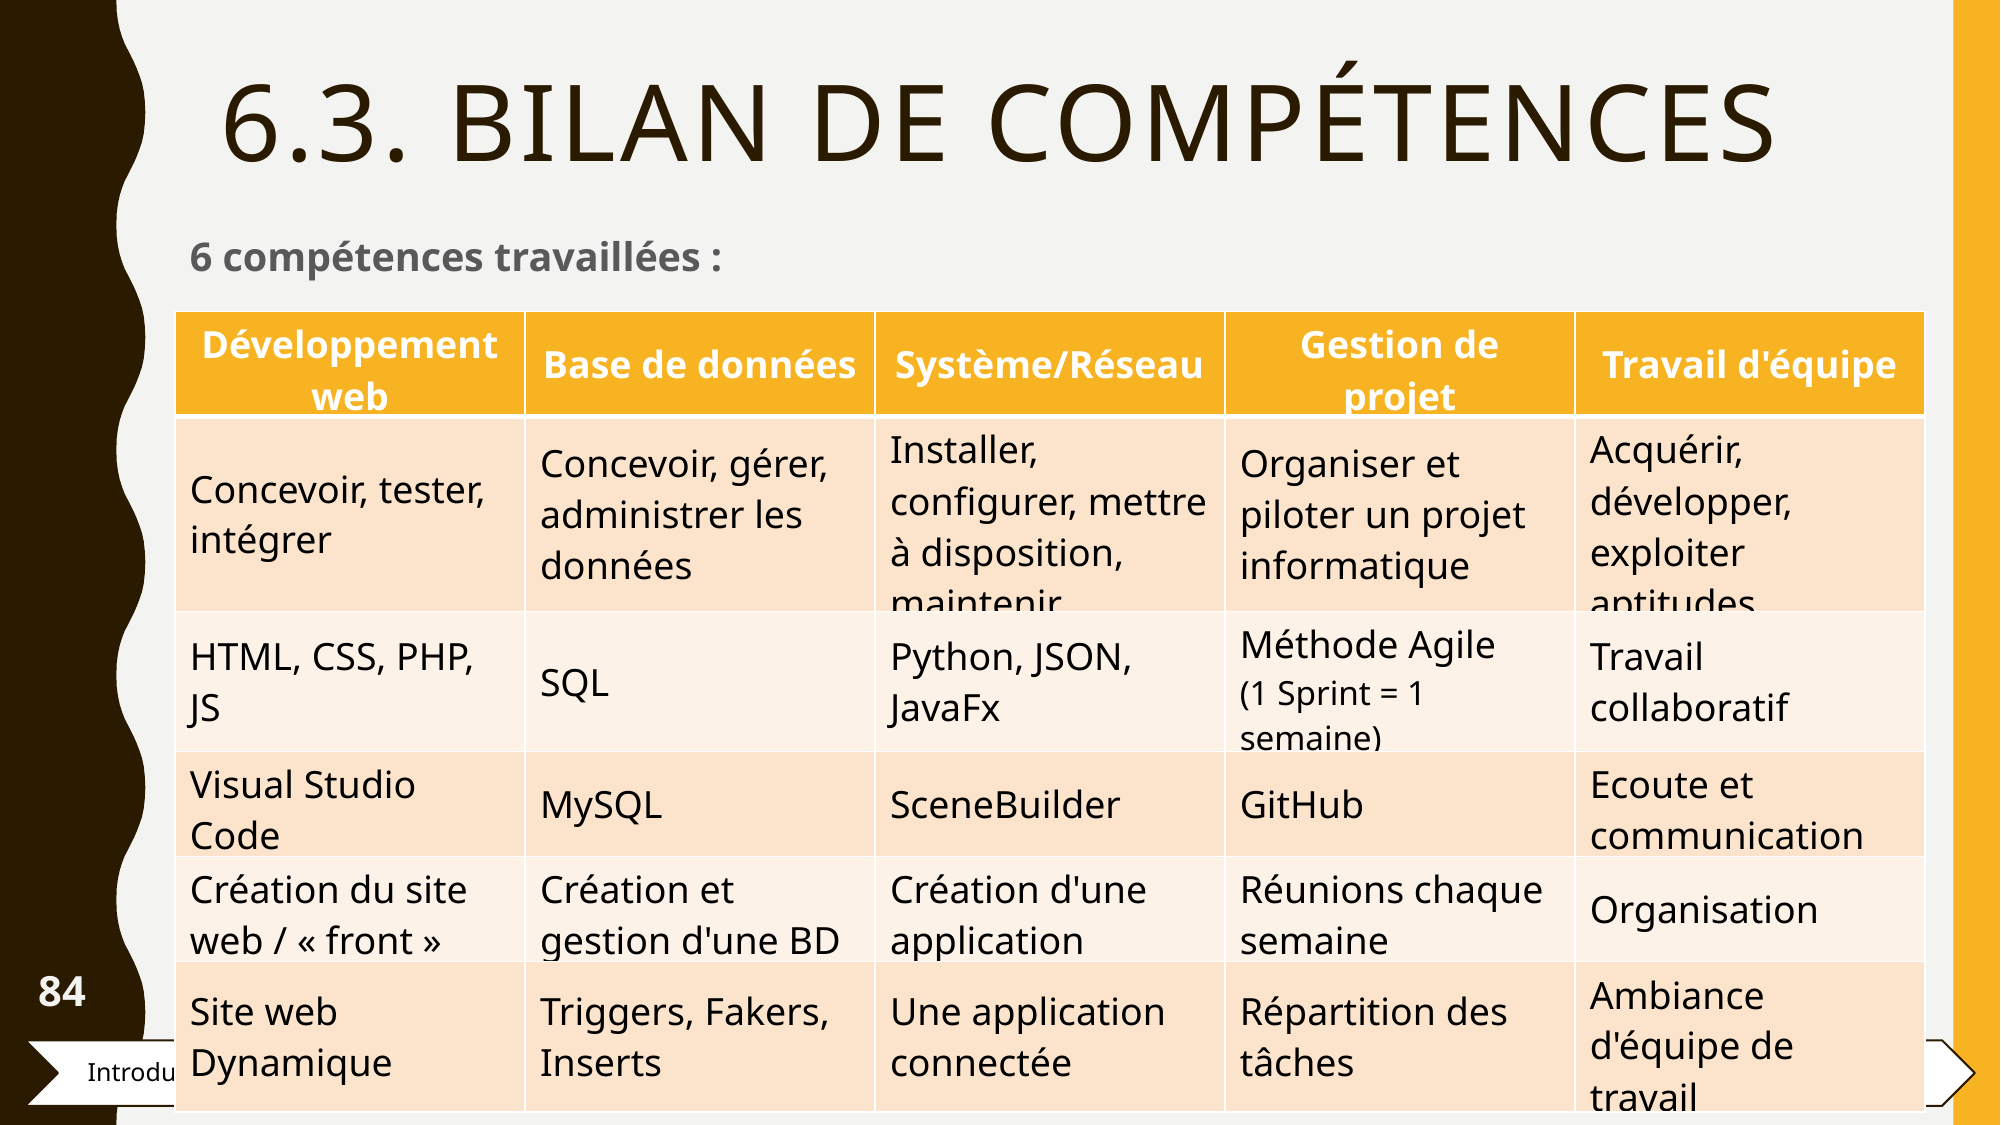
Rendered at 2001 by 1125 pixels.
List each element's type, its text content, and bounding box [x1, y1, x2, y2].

table_cell Création et gestion d'une BD [526, 857, 874, 961]
table_cell Visual Studio Code [176, 752, 524, 856]
table_header Gestion de projet [1226, 312, 1574, 414]
table_cell Une application connectée [876, 1106, 1224, 1111]
table_cell GitHub [1226, 752, 1574, 856]
table_cell Ambiance d'équipe de travail [1576, 1106, 1924, 1111]
table_header Base de données [526, 312, 874, 414]
table_header Système/Réseau [876, 312, 1224, 414]
title 6.3. Bilan de compétences [205, 62, 1875, 196]
table_cell Site web Dynamique [176, 962, 524, 1040]
table_cell Concevoir, gérer, administrer les données [526, 419, 874, 611]
table_cell Une application connectée [876, 962, 1224, 1040]
slide_number 84 [12, 961, 113, 1027]
table_cell Organisation [1576, 857, 1924, 961]
table_cell Méthode Agile (1 Sprint = 1 semaine) [1226, 612, 1574, 751]
table_cell Travail collaboratif [1576, 612, 1924, 751]
table_cell SQL [526, 612, 874, 751]
table_cell Installer, configurer, mettre à disposition, maintenir [876, 419, 1224, 611]
table_cell Création d'une application [876, 857, 1224, 961]
table_header Travail d'équipe [1576, 312, 1924, 414]
table_cell MySQL [526, 752, 874, 856]
table_cell HTML, CSS, PHP, JS [176, 612, 524, 751]
table_cell Création du site web / « front » [176, 857, 524, 961]
table_cell Répartition des tâches [1226, 962, 1574, 1040]
table_cell Organiser et piloter un projet informatique [1226, 419, 1574, 611]
table_cell Ecoute et communication [1576, 752, 1924, 856]
table_cell Répartition des tâches [1226, 1106, 1574, 1111]
table_cell Triggers, Fakers, Inserts [526, 962, 874, 1040]
table_header Développement web [176, 312, 524, 414]
table_cell Réunions chaque semaine [1226, 857, 1574, 961]
table_cell Python, JSON, JavaFx [876, 612, 1224, 751]
table_cell Ambiance d'équipe de travail [1576, 962, 1924, 1040]
table_cell Concevoir, tester, intégrer [176, 419, 524, 611]
table_cell Acquérir, développer, exploiter aptitudes [1576, 419, 1924, 611]
table_cell SceneBuilder [876, 752, 1224, 856]
text_box 6 compétences travaillées : [174, 224, 1925, 288]
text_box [24, 1040, 1975, 1106]
table_cell Triggers, Fakers, Inserts [526, 1106, 874, 1111]
table_cell Site web Dynamique [176, 1106, 524, 1111]
